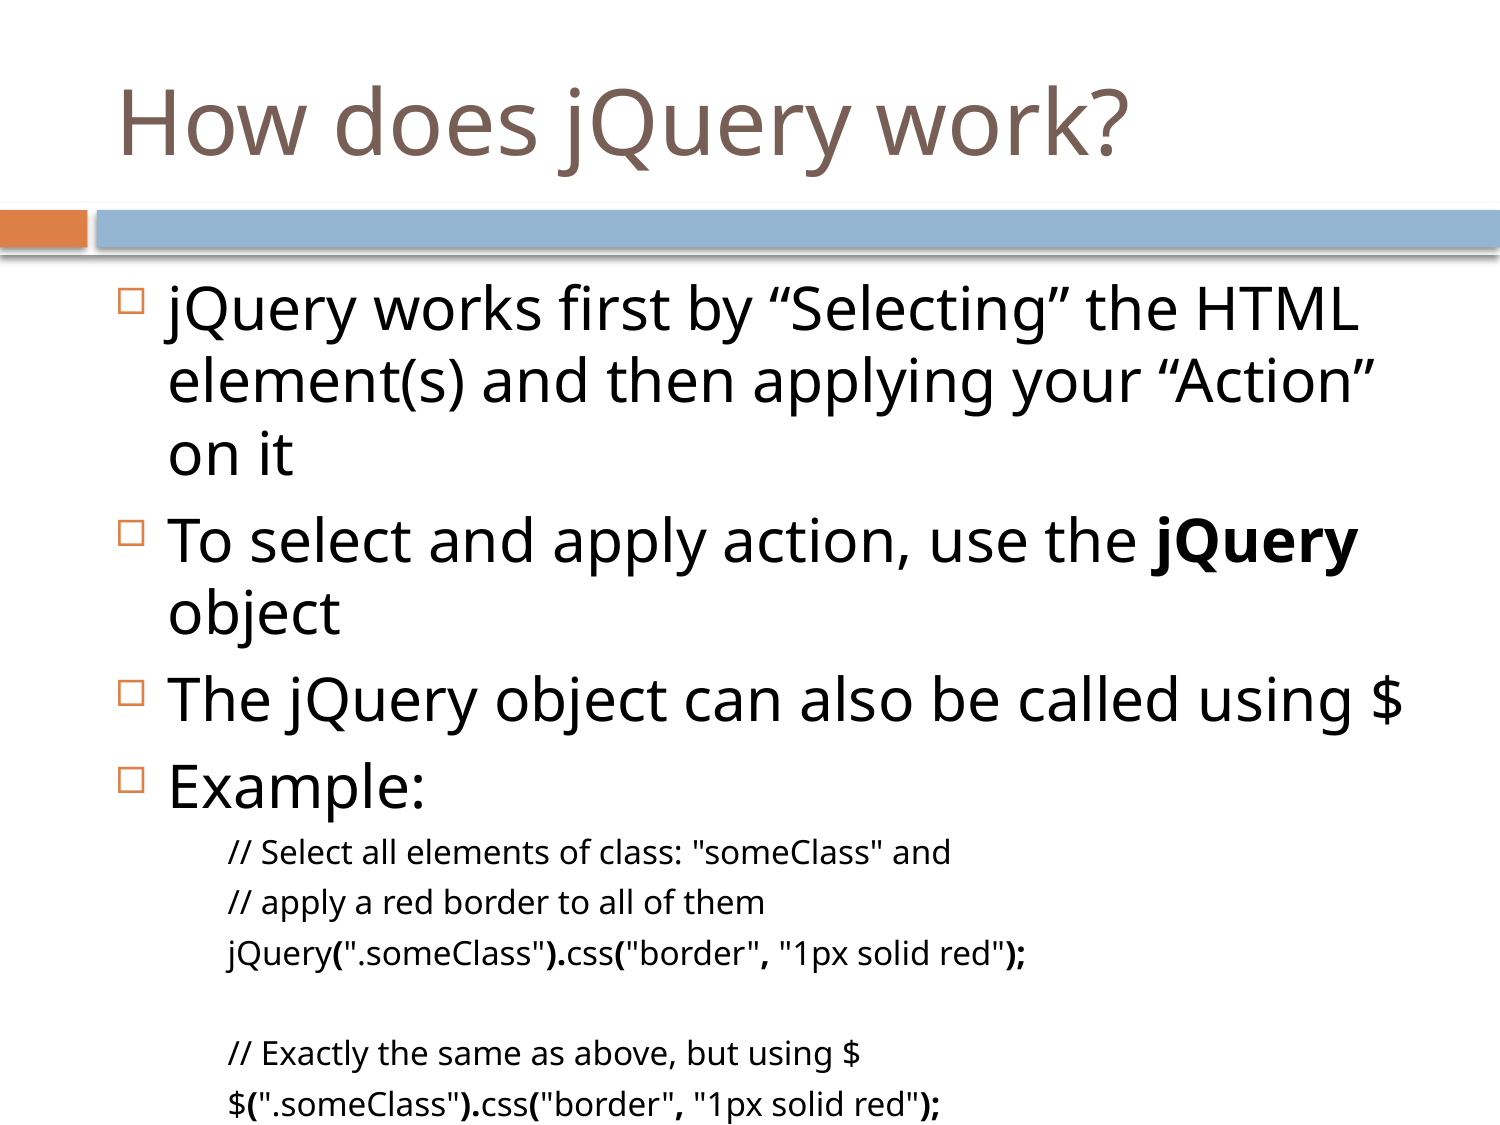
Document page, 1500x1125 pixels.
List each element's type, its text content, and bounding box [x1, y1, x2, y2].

list jQuery works first by “Selecting” the HTML element(s) and then applying your “Action” on it To select and apply action, use the jQuery object The jQuery object can also be called using $ Example: // Select all elements of class: "someClass" and // apply a red border to all of them jQuery(".someClass").css("border", "1px solid red"); // Exactly the same as above, but using $ $(".someClass").css("border", "1px solid red"); [100, 262, 1438, 1005]
title How does jQuery work? [100, 37, 1438, 200]
